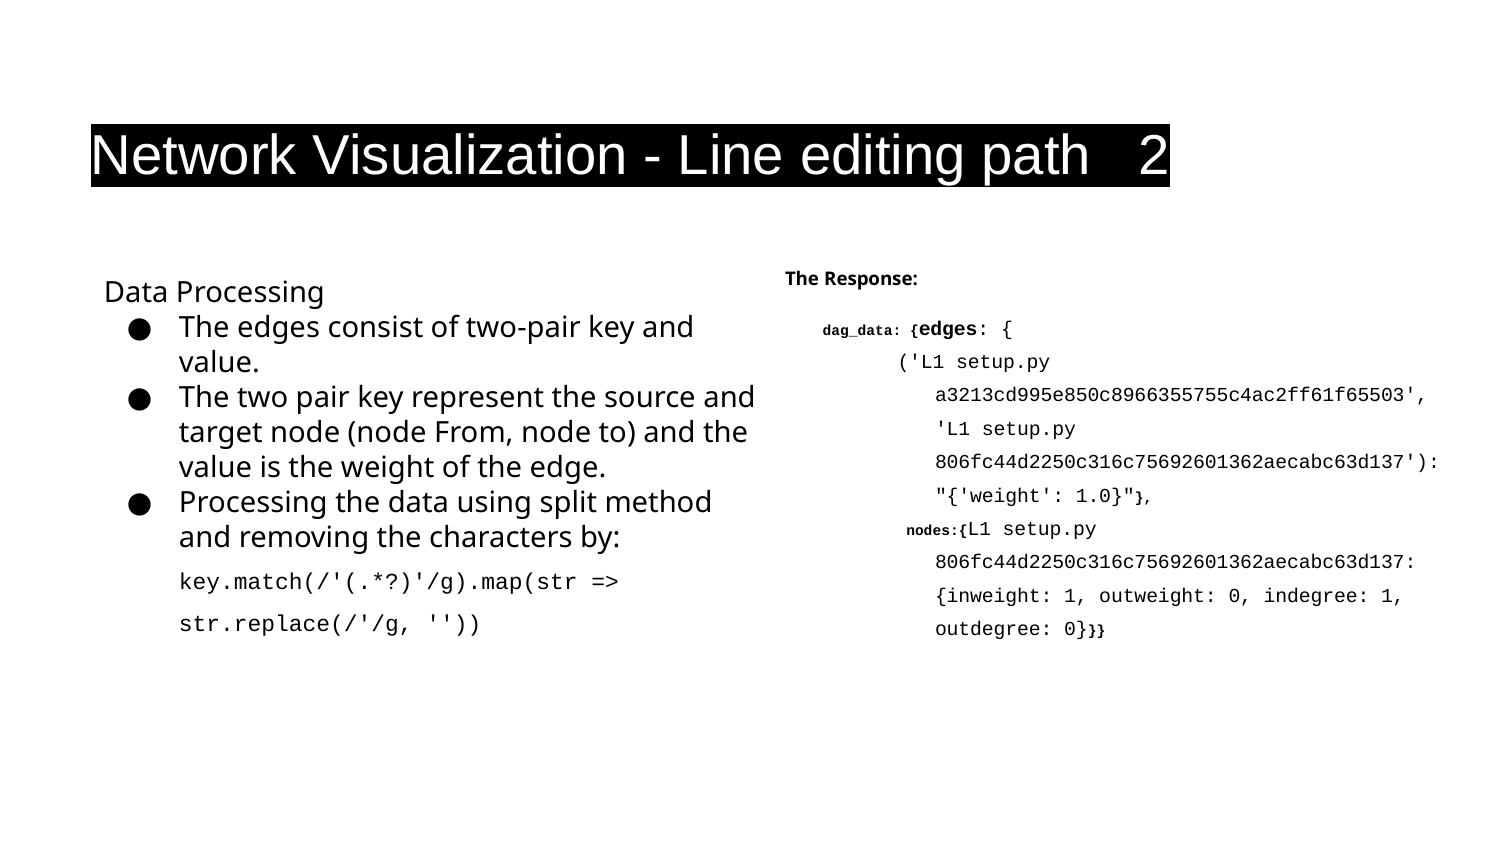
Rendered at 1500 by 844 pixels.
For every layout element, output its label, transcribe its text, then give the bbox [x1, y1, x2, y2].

text_box Data Processing The edges consist of two-pair key and value. The two pair key represent the source and target node (node From, node to) and the value is the weight of the edge. Processing the data using split method and removing the characters by: key.match(/'(.*?)'/g).map(str => str.replace(/'/g, '')) [89, 258, 774, 783]
title Network Visualization - Line editing path 2 [79, 0, 1295, 192]
subtitle The Response: dag_data: {edges: { ('L1 setup.py a3213cd995e850c8966355755c4ac2ff61f65503', 'L1 setup.py 806fc44d2250c316c75692601362aecabc63d137'): "{'weight': 1.0}"}, nodes:{L1 setup.py 806fc44d2250c316c75692601362aecabc63d137: {inweight: 1, outweight: 0, indegree: 1, outdegree: 0}}} [774, 258, 1452, 783]
